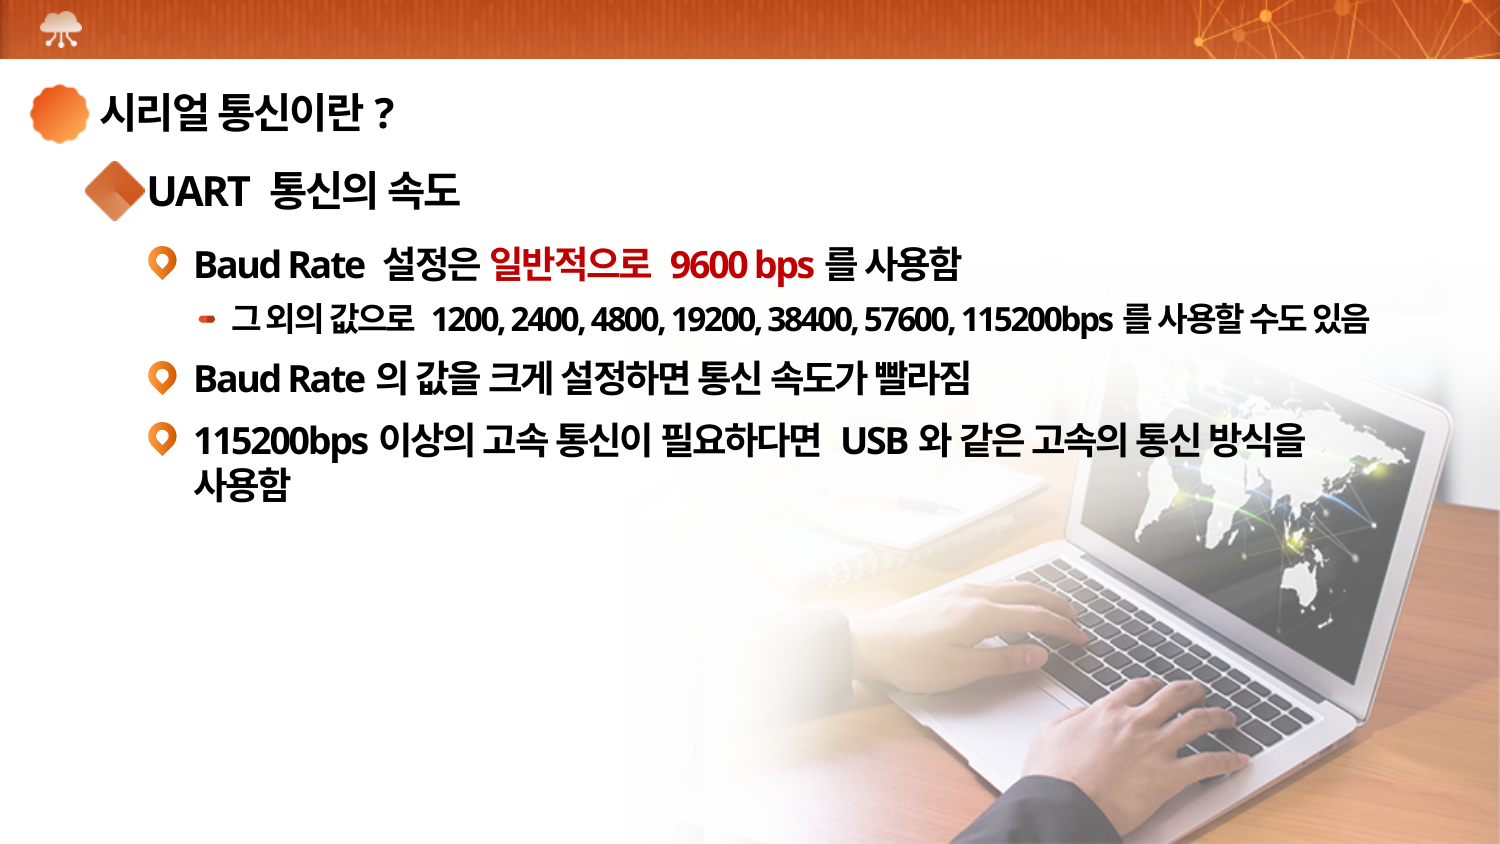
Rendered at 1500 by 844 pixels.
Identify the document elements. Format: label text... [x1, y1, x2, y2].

picture [0, 77, 1500, 844]
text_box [30, 80, 1407, 147]
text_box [85, 157, 467, 224]
picture [0, 0, 1500, 59]
text_box 시리얼 통신 소개 [74, 1, 1416, 57]
